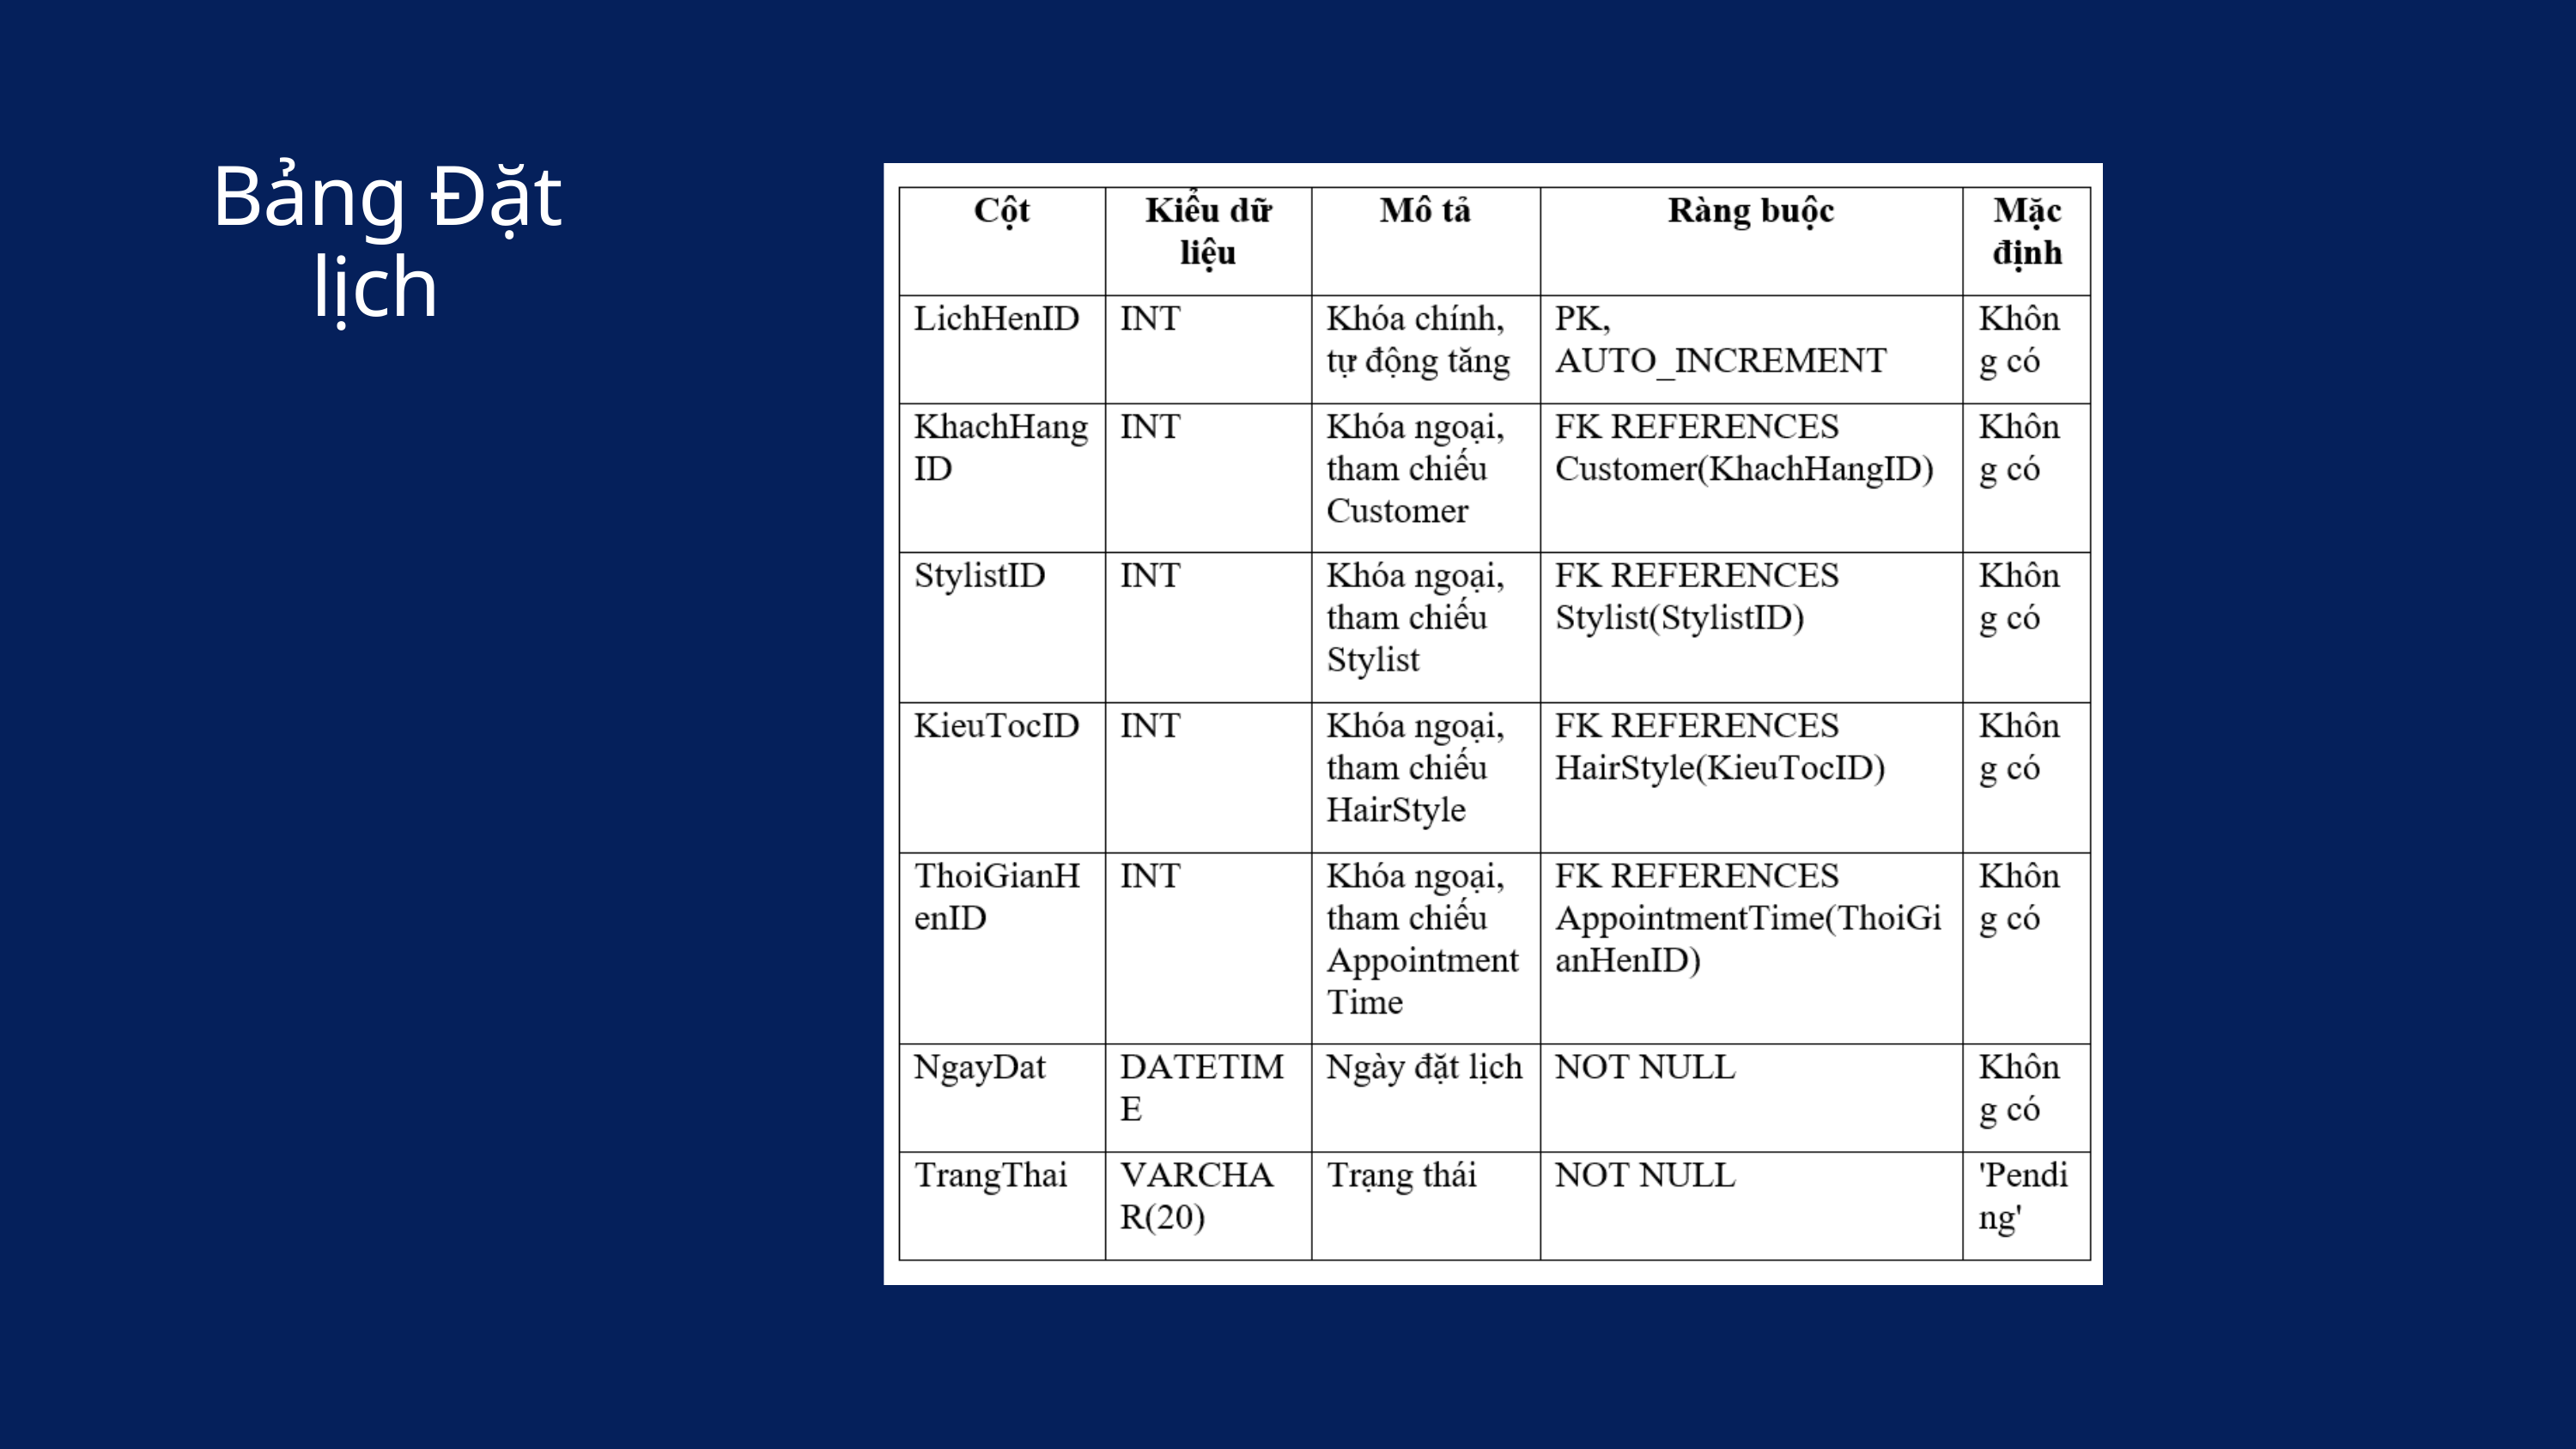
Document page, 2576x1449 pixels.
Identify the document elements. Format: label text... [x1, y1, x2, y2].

text_box Bảng Đặt lịch [144, 151, 629, 333]
text_box [884, 163, 2103, 1285]
